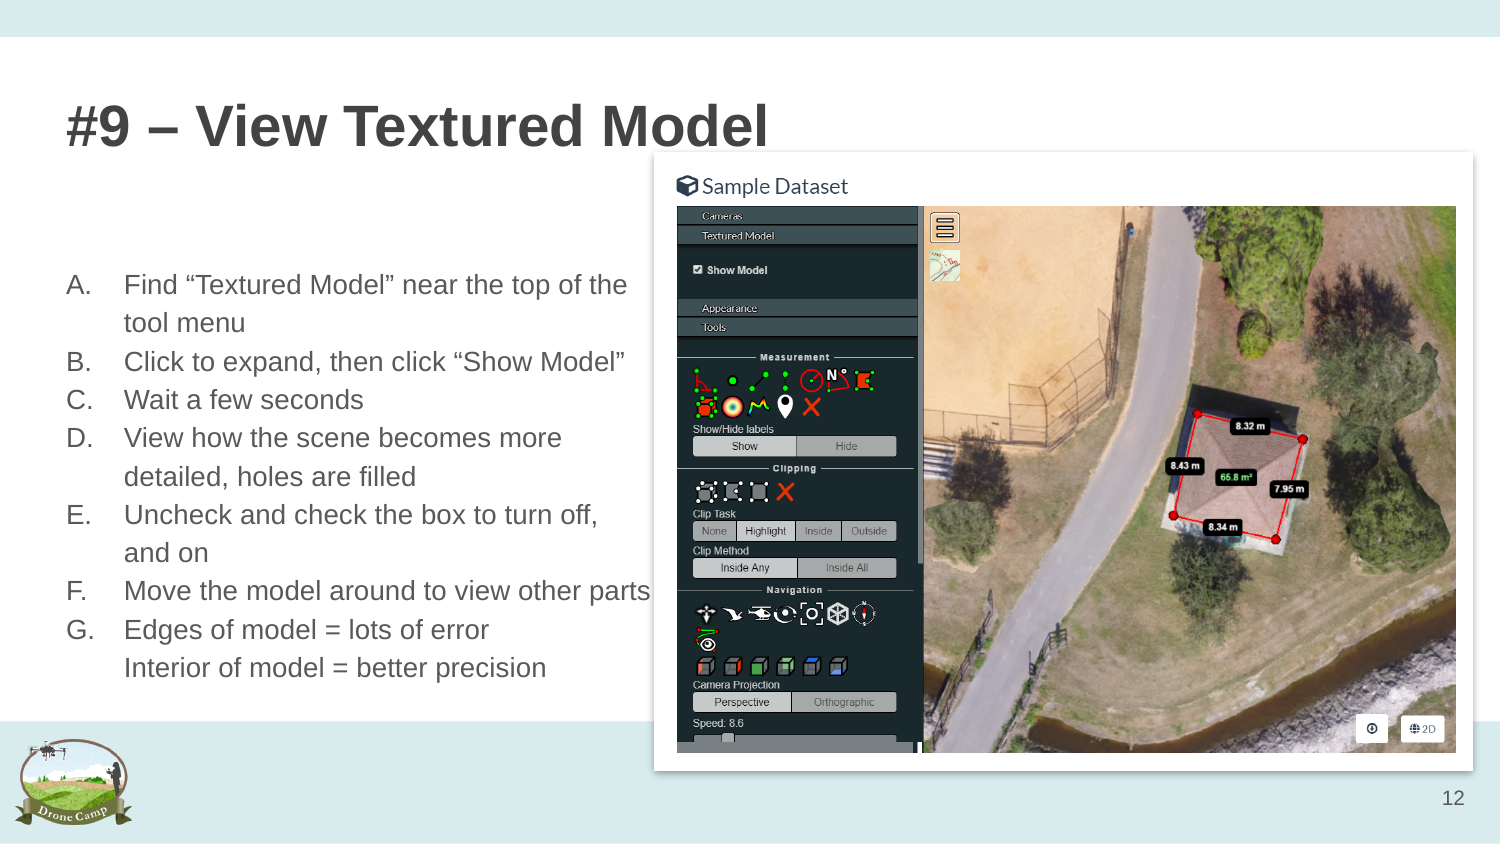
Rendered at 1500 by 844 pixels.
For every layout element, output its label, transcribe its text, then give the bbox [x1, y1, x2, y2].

picture [15, 739, 132, 825]
slide_number 12 [1389, 764, 1480, 830]
title #9 – View Textured Model [51, 72, 1449, 167]
list Find “Textured Model” near the top of the tool menu Click to expand, then click “Show Model” Wait a few seconds View how the scene becomes more detailed, holes are filled Uncheck and check the box to turn off, and on Move the model around to view other parts Edges of model = lots of error Interior of model = better precision [51, 246, 649, 705]
picture [668, 166, 1459, 757]
